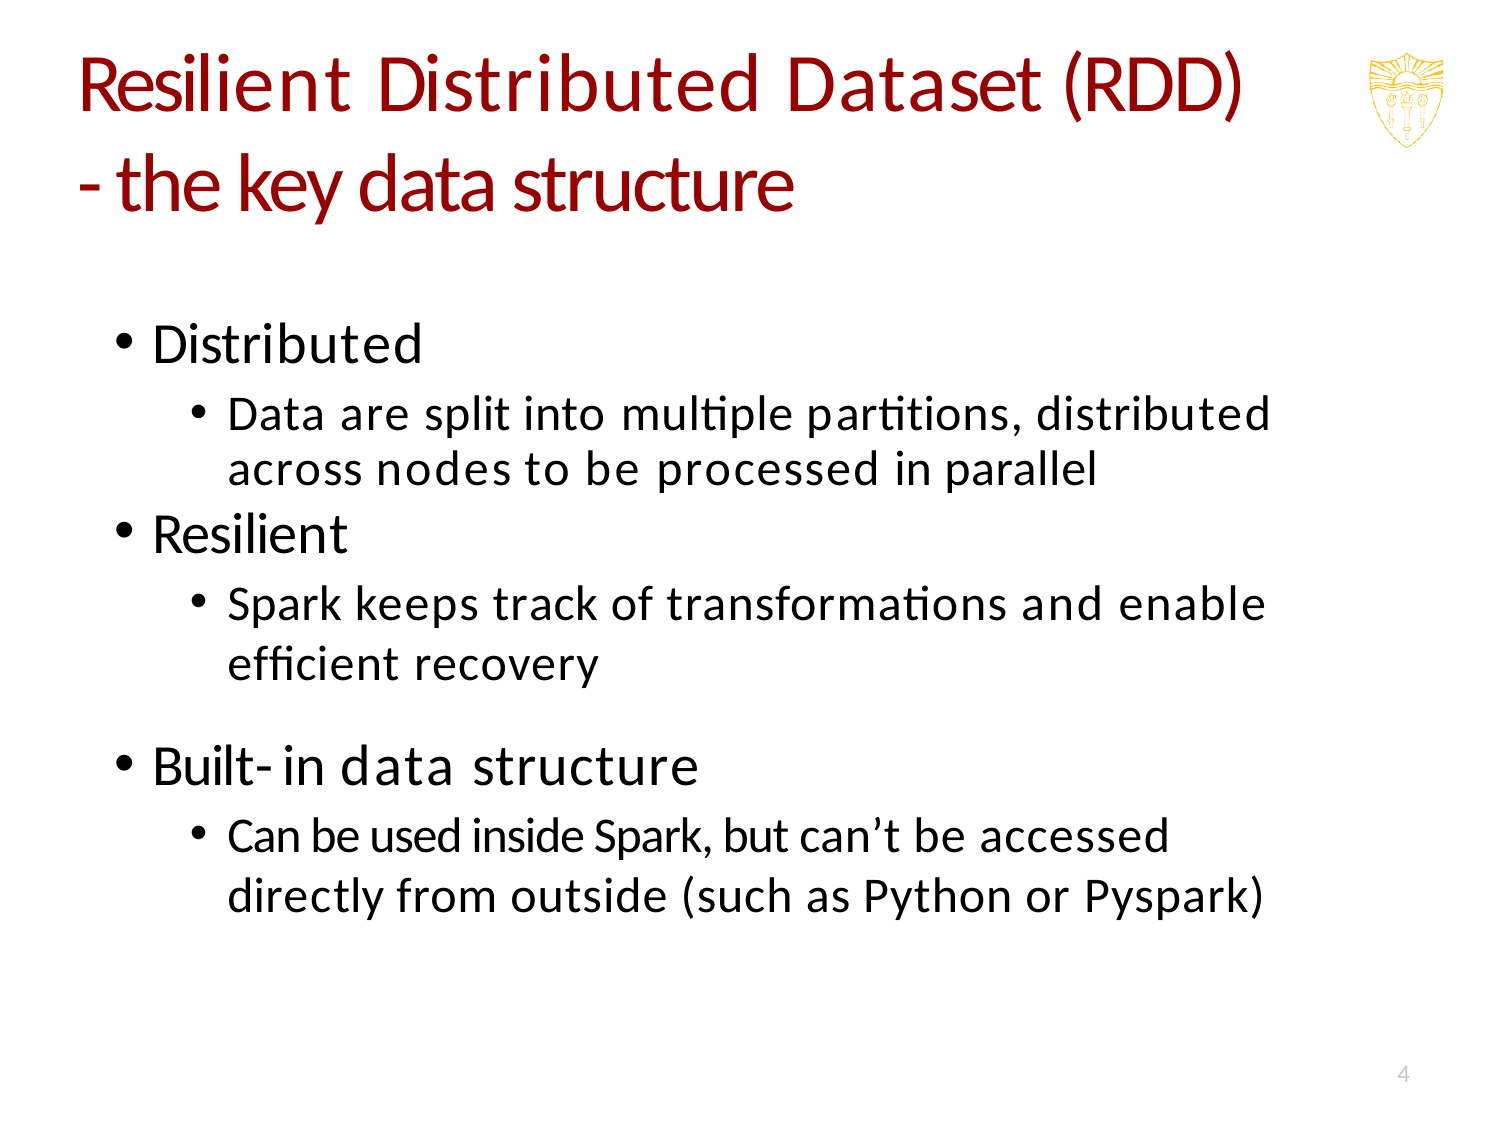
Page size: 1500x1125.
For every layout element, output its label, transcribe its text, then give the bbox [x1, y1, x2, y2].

title Resilient Distributed Dataset (RDD) - the key data structure [75, 27, 1425, 228]
slide_number 4 [1074, 1042, 1425, 1103]
text_box Distributed Data are split into multiple partitions, distributed across nodes to be processed in parallel Resilient Spark keeps track of transformations and enable efficient recovery Built-in data structure Can be used inside Spark, but can’t be accessed directly from outside (such as Python or Pyspark) [112, 305, 1293, 923]
picture [1425, 52, 1444, 148]
